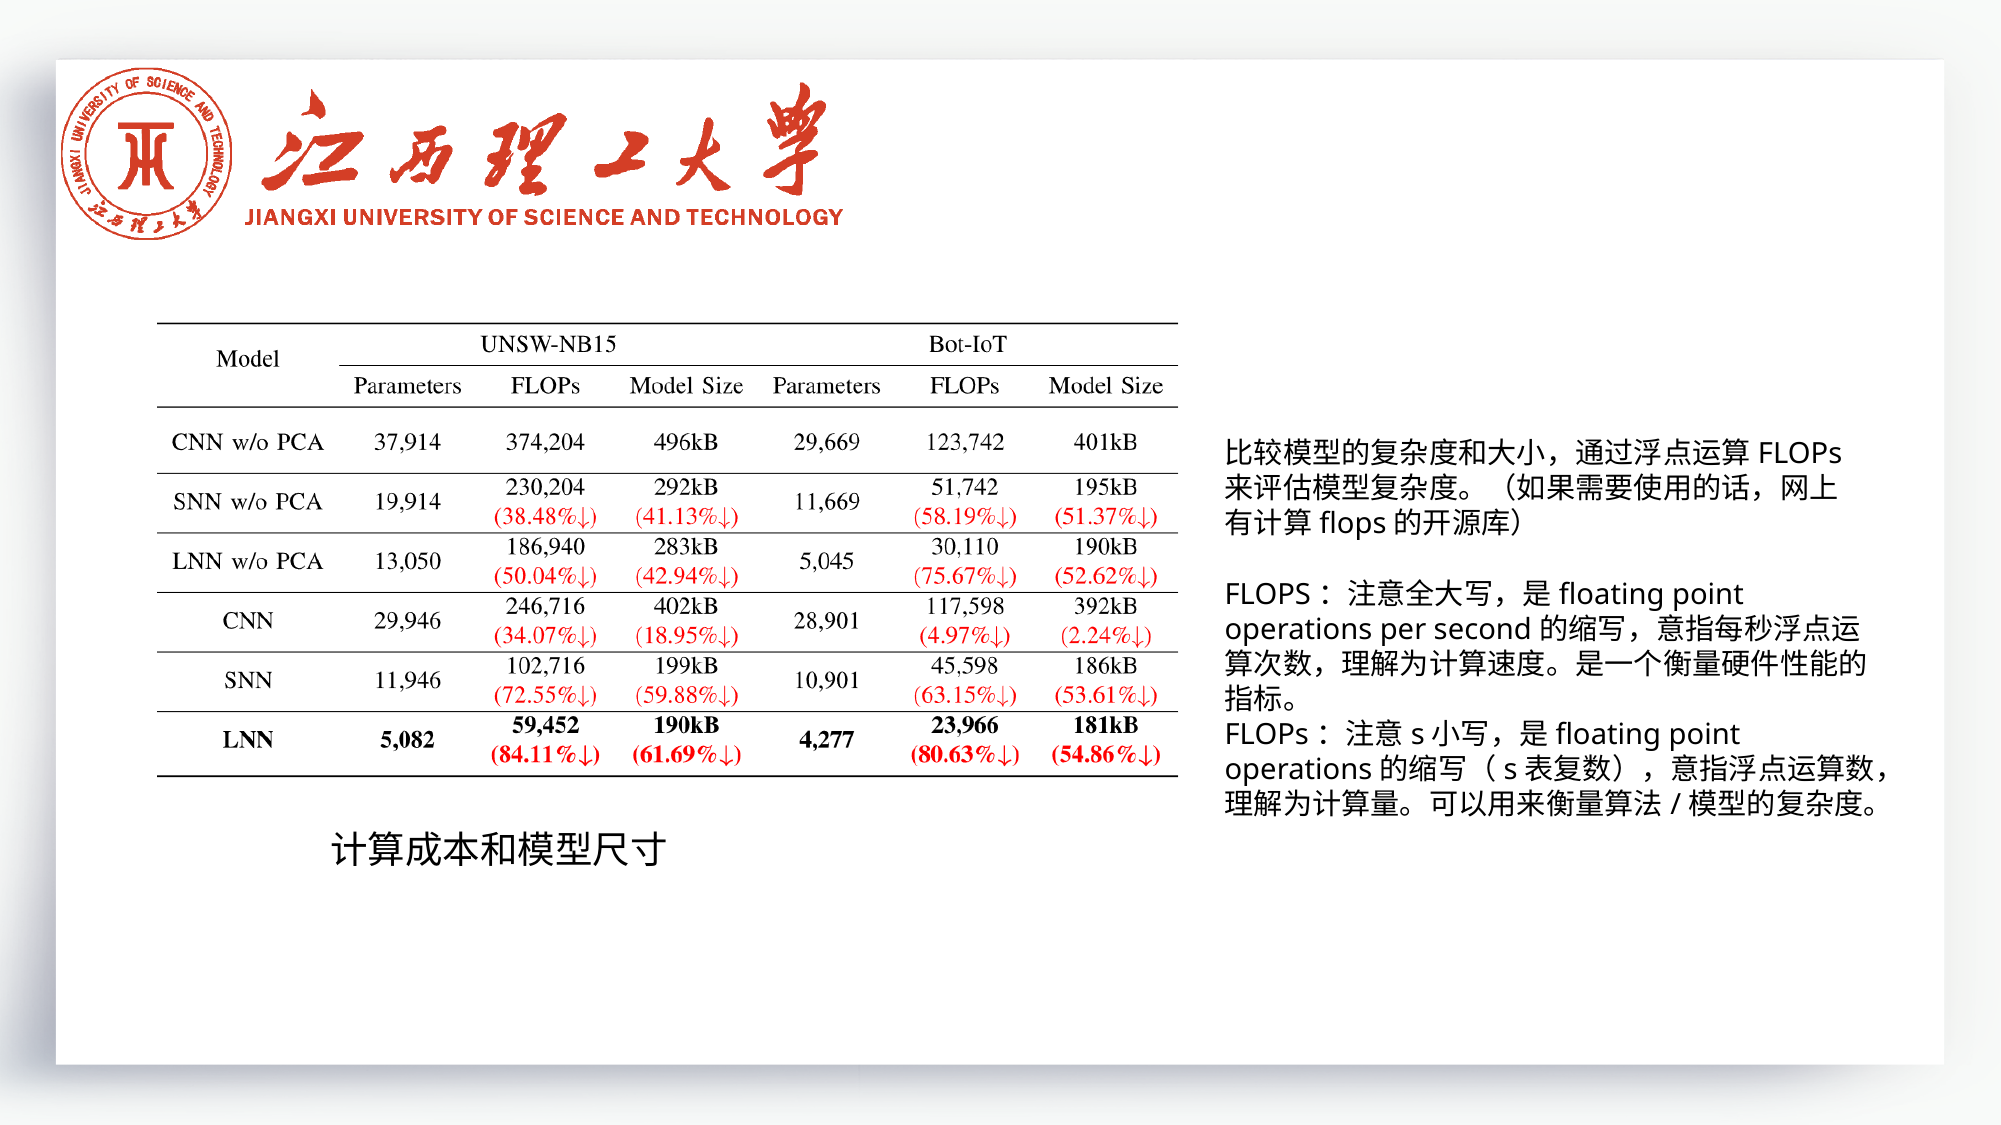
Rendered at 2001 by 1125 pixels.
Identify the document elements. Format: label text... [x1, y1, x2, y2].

text_box [1607, 59, 1945, 1066]
text_box 计算成本和模型尺寸 [315, 818, 356, 879]
text_box [55, 263, 356, 1066]
picture [0, 0, 2000, 1125]
text_box 比较模型的复杂度和大小，通过浮点运算FLOPs来评估模型复杂度。（如果需要使用的话，网上有计算flops的开源库） [1607, 427, 1876, 547]
text_box FLOPS：注意全大写，是floating point operations per second的缩写，意指每秒浮点运算次数，理解为计算速度。是一个衡量硬件性能的指标。 FLOPs：注意s小写，是floating point operations的缩写（s表复数），意指浮点运算数，理解为计算量。可以用来衡量算法/模型的复杂度。 [1607, 567, 1899, 828]
